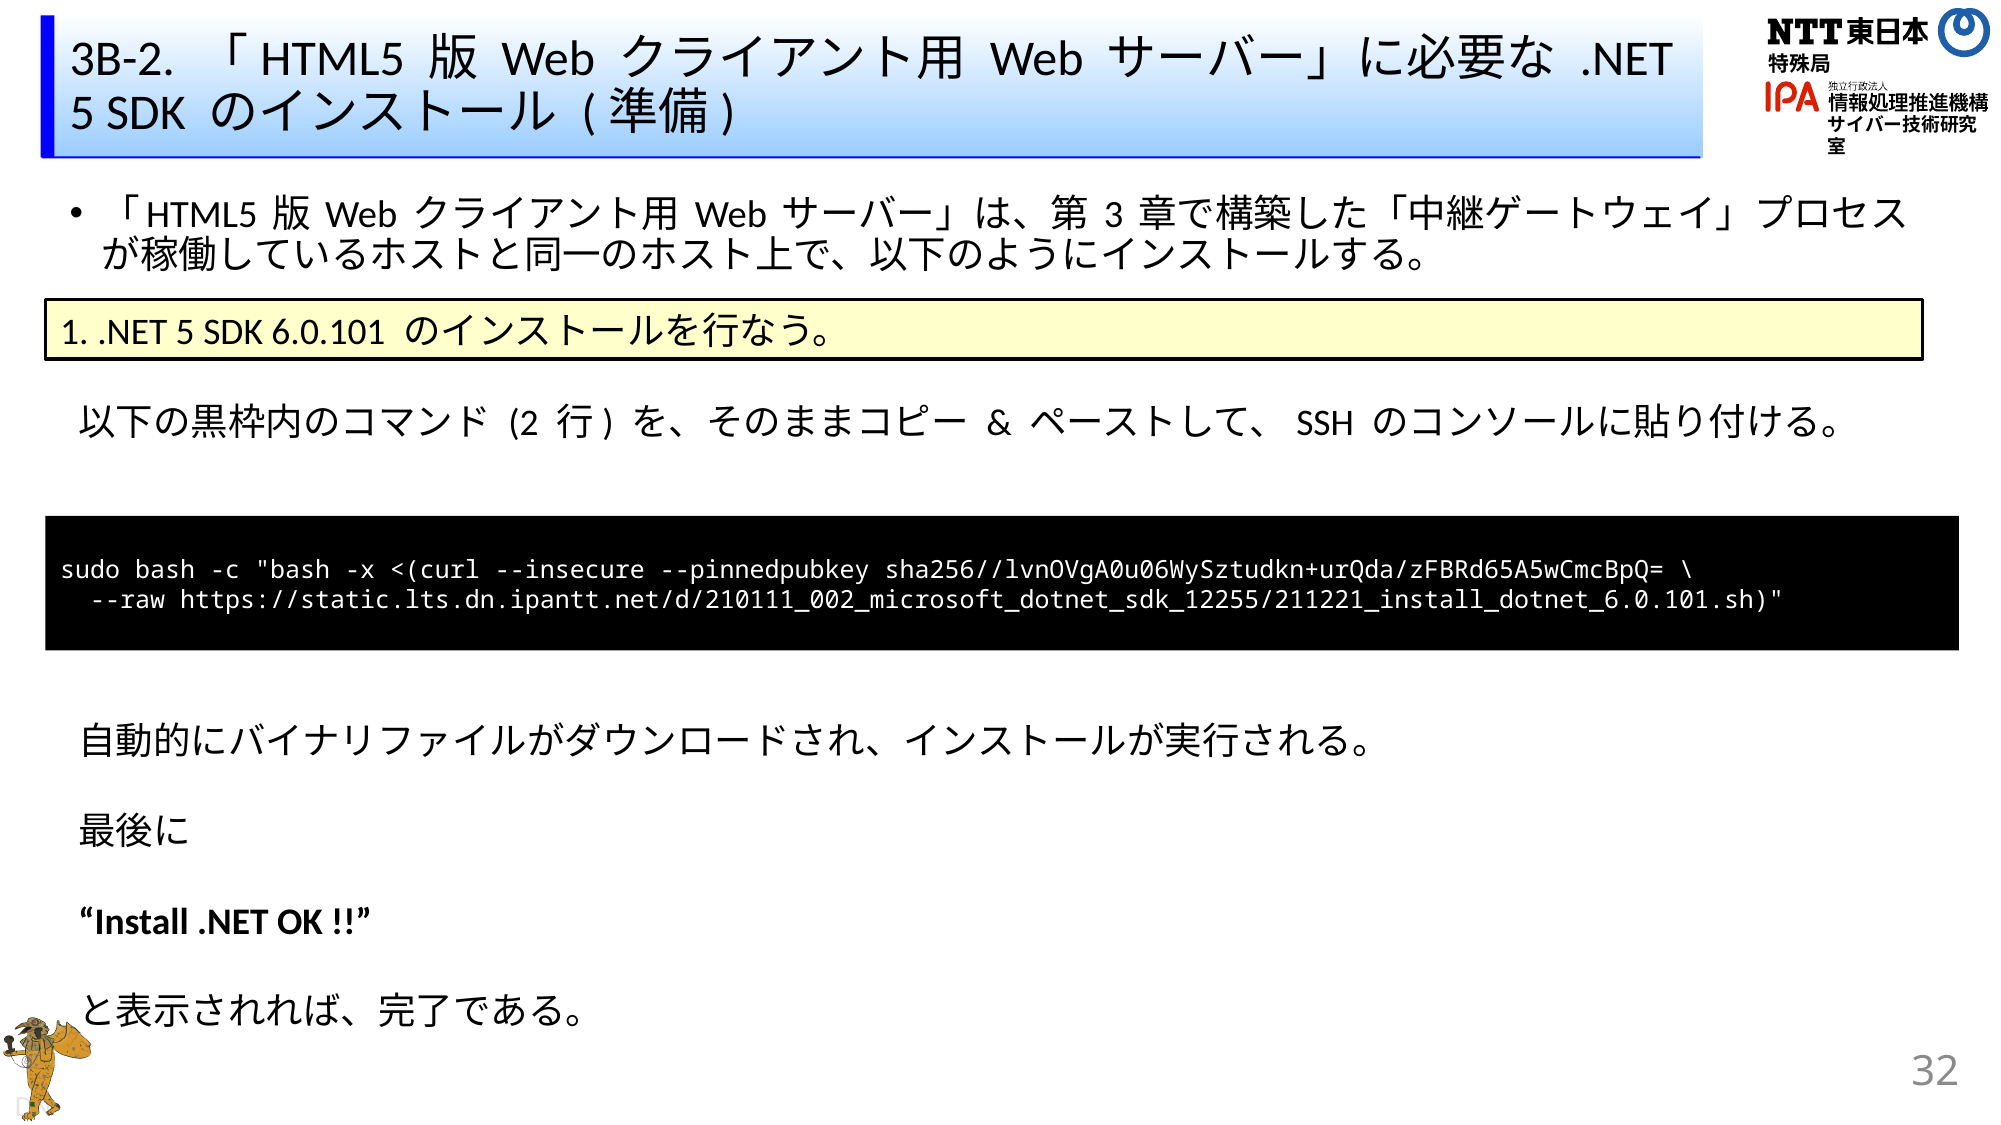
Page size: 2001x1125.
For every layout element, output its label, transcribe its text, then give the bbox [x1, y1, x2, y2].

text_box sudo bash -c "bash -x <(curl --insecure --pinnedpubkey sha256//lvnOVgA0u06WySztudkn+urQda/zFBRd65A5wCmcBpQ= \ --raw https://static.lts.dn.ipantt.net/d/210111_002_microsoft_dotnet_sdk_12255/211221_install_dotnet_6.0.101.sh)" [45, 515, 1959, 651]
list 「HTML5 版 Web クライアント用 Web サーバー」は、第 3 章で構築した「中継ゲートウェイ」プロセスが稼働しているホストと同一のホスト上で、以下のようにインストールする。 [54, 186, 1949, 285]
title 3B-2. 「HTML5 版 Web クライアント用 Web サーバー」に必要な .NET 5 SDK のインストール (準備) [54, 30, 1703, 143]
text_box 1. .NET 5 SDK 6.0.101 のインストールを行なう。 [45, 299, 1923, 360]
text_box 以下の黒枠内のコマンド (2 行) を、そのままコピー & ペーストして、SSH のコンソールに貼り付ける。 [63, 390, 1878, 451]
slide_number 32 [1412, 1042, 1975, 1103]
text_box 自動的にバイナリファイルがダウンロードされ、インストールが実行される。 最後に “Install .NET OK !!” と表示されれば、完了である。 [63, 709, 1878, 1040]
